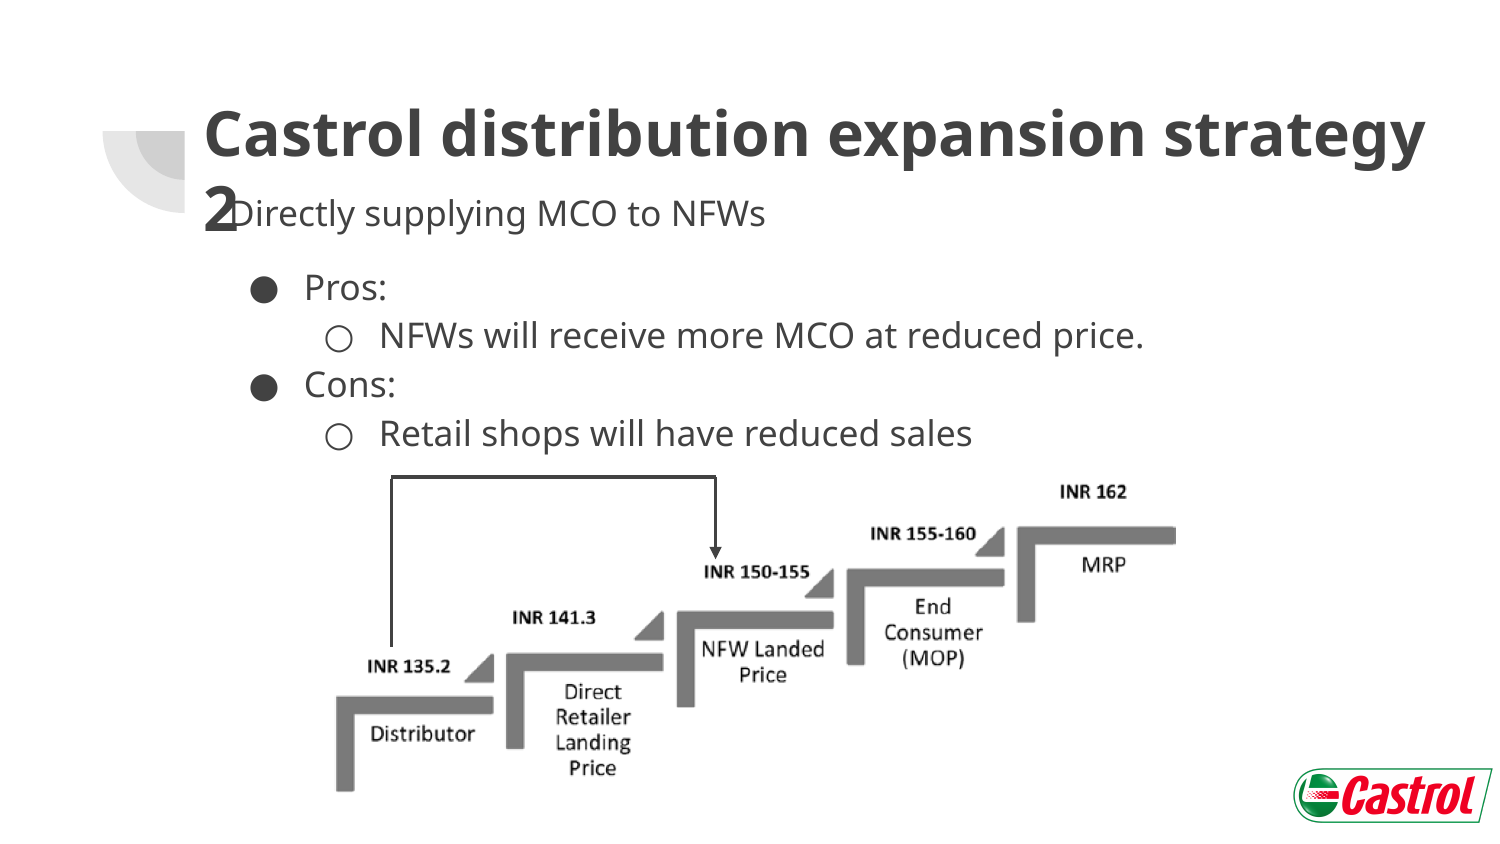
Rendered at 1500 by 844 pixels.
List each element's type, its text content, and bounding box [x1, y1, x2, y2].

title Castrol distribution expansion strategy 2 [188, 78, 1469, 243]
picture [303, 464, 1197, 801]
picture [1273, 733, 1500, 844]
list Directly supplying MCO to NFWs Pros: NFWs will receive more MCO at reduced price. Cons: Retail shops will have reduced sales [213, 243, 1368, 651]
